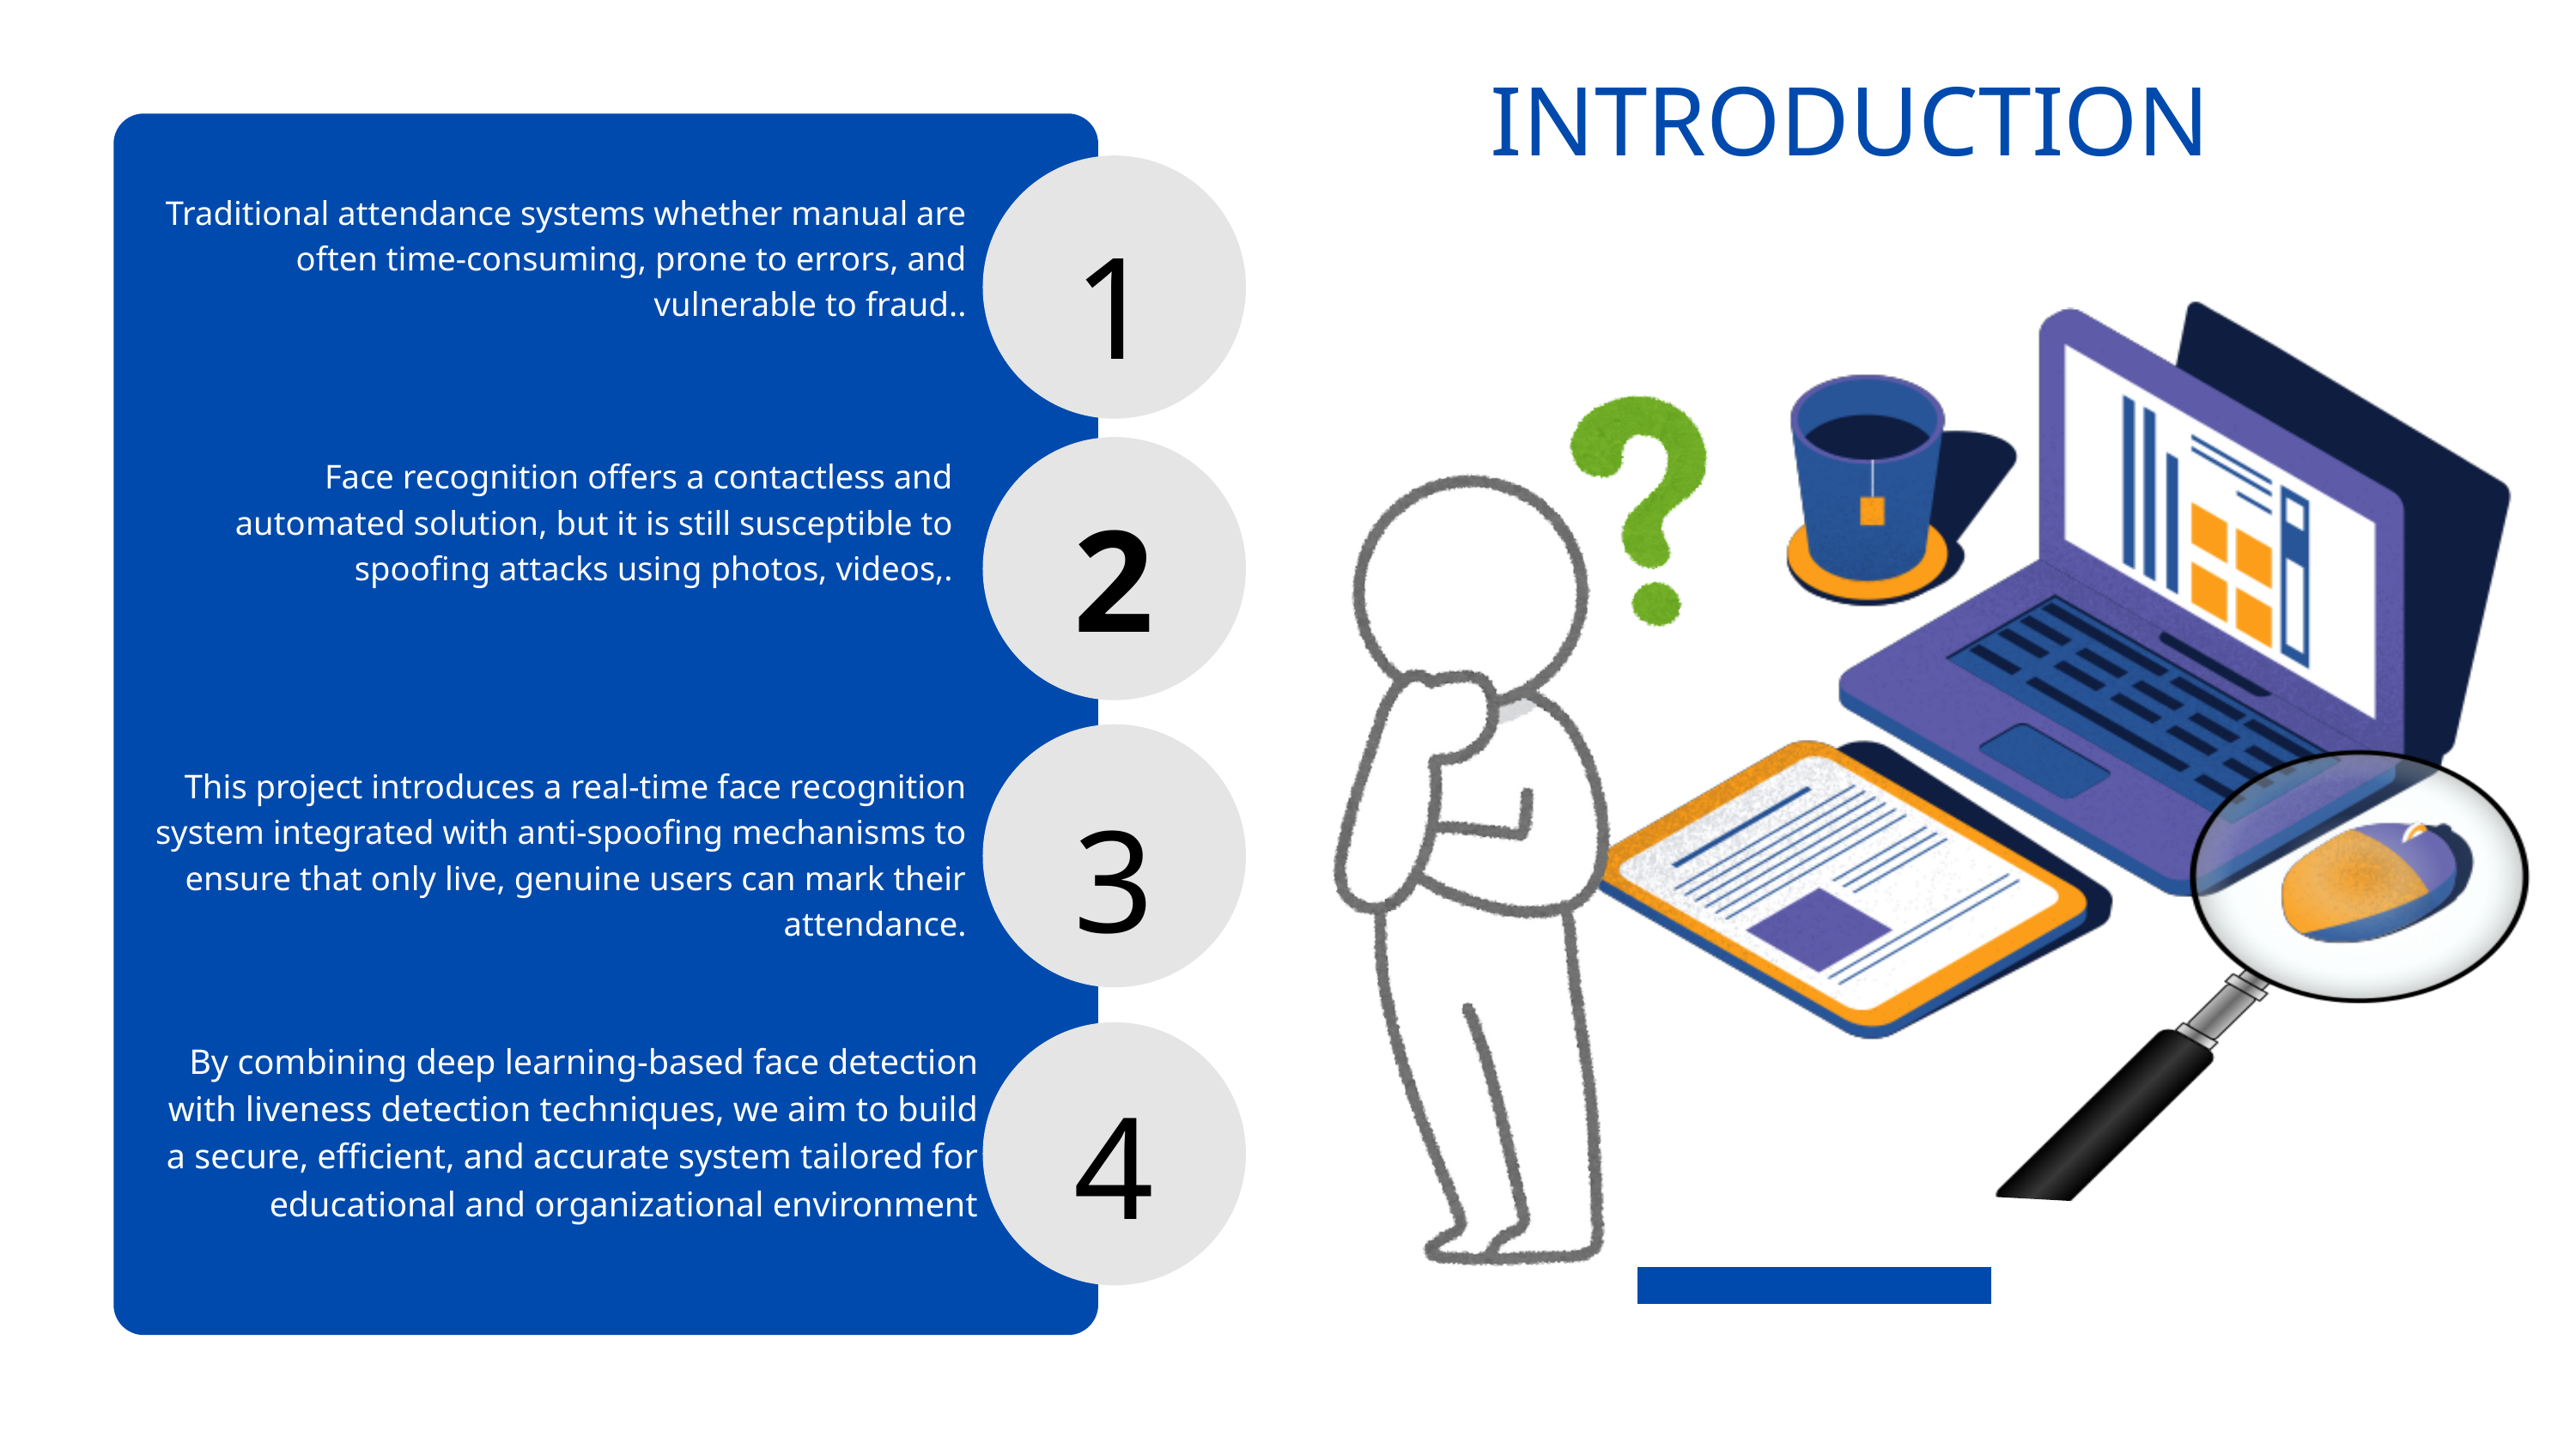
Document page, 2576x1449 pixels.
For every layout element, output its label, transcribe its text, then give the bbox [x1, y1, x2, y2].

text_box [982, 436, 1247, 700]
text_box [1330, 394, 1709, 1267]
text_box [1637, 1266, 1992, 1304]
text_box [1991, 700, 2576, 1228]
text_box [1589, 300, 2513, 1041]
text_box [113, 113, 1099, 1336]
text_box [982, 155, 1247, 419]
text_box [982, 724, 1247, 988]
text_box INTRODUCTION [1490, 41, 2336, 175]
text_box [982, 1022, 1247, 1286]
